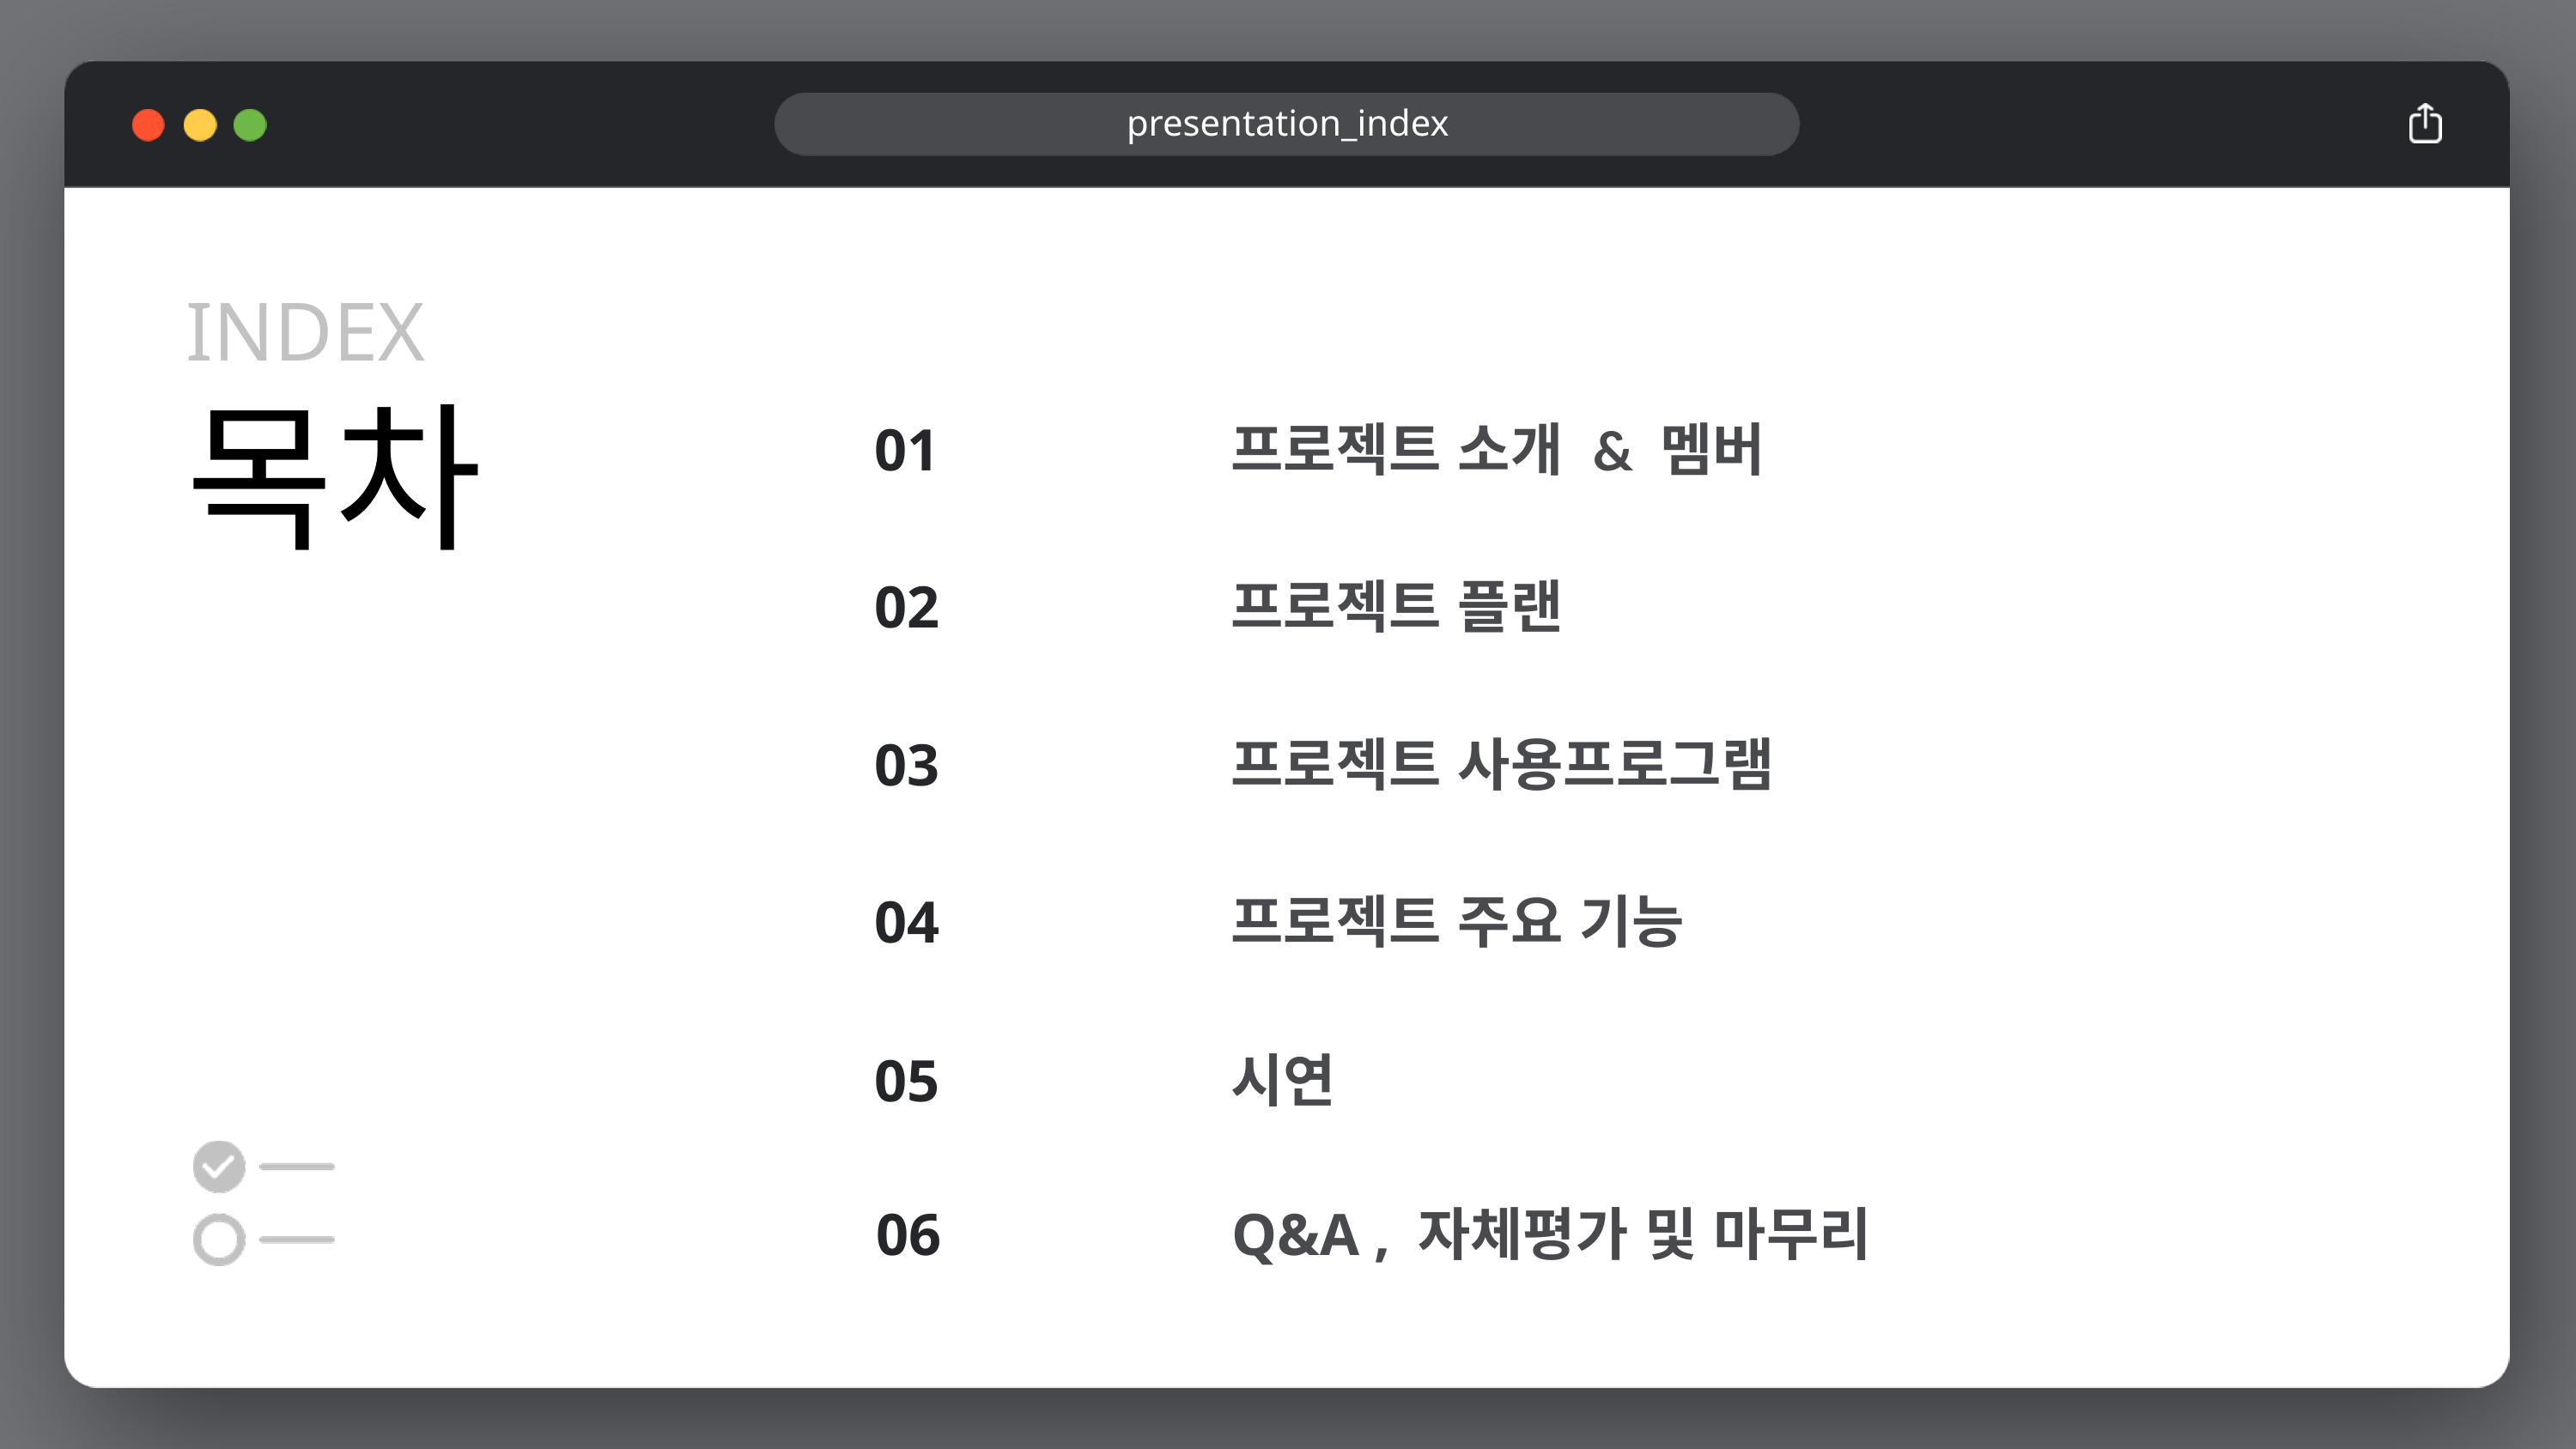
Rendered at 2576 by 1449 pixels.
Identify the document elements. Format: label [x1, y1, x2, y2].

picture [64, 60, 2511, 1388]
